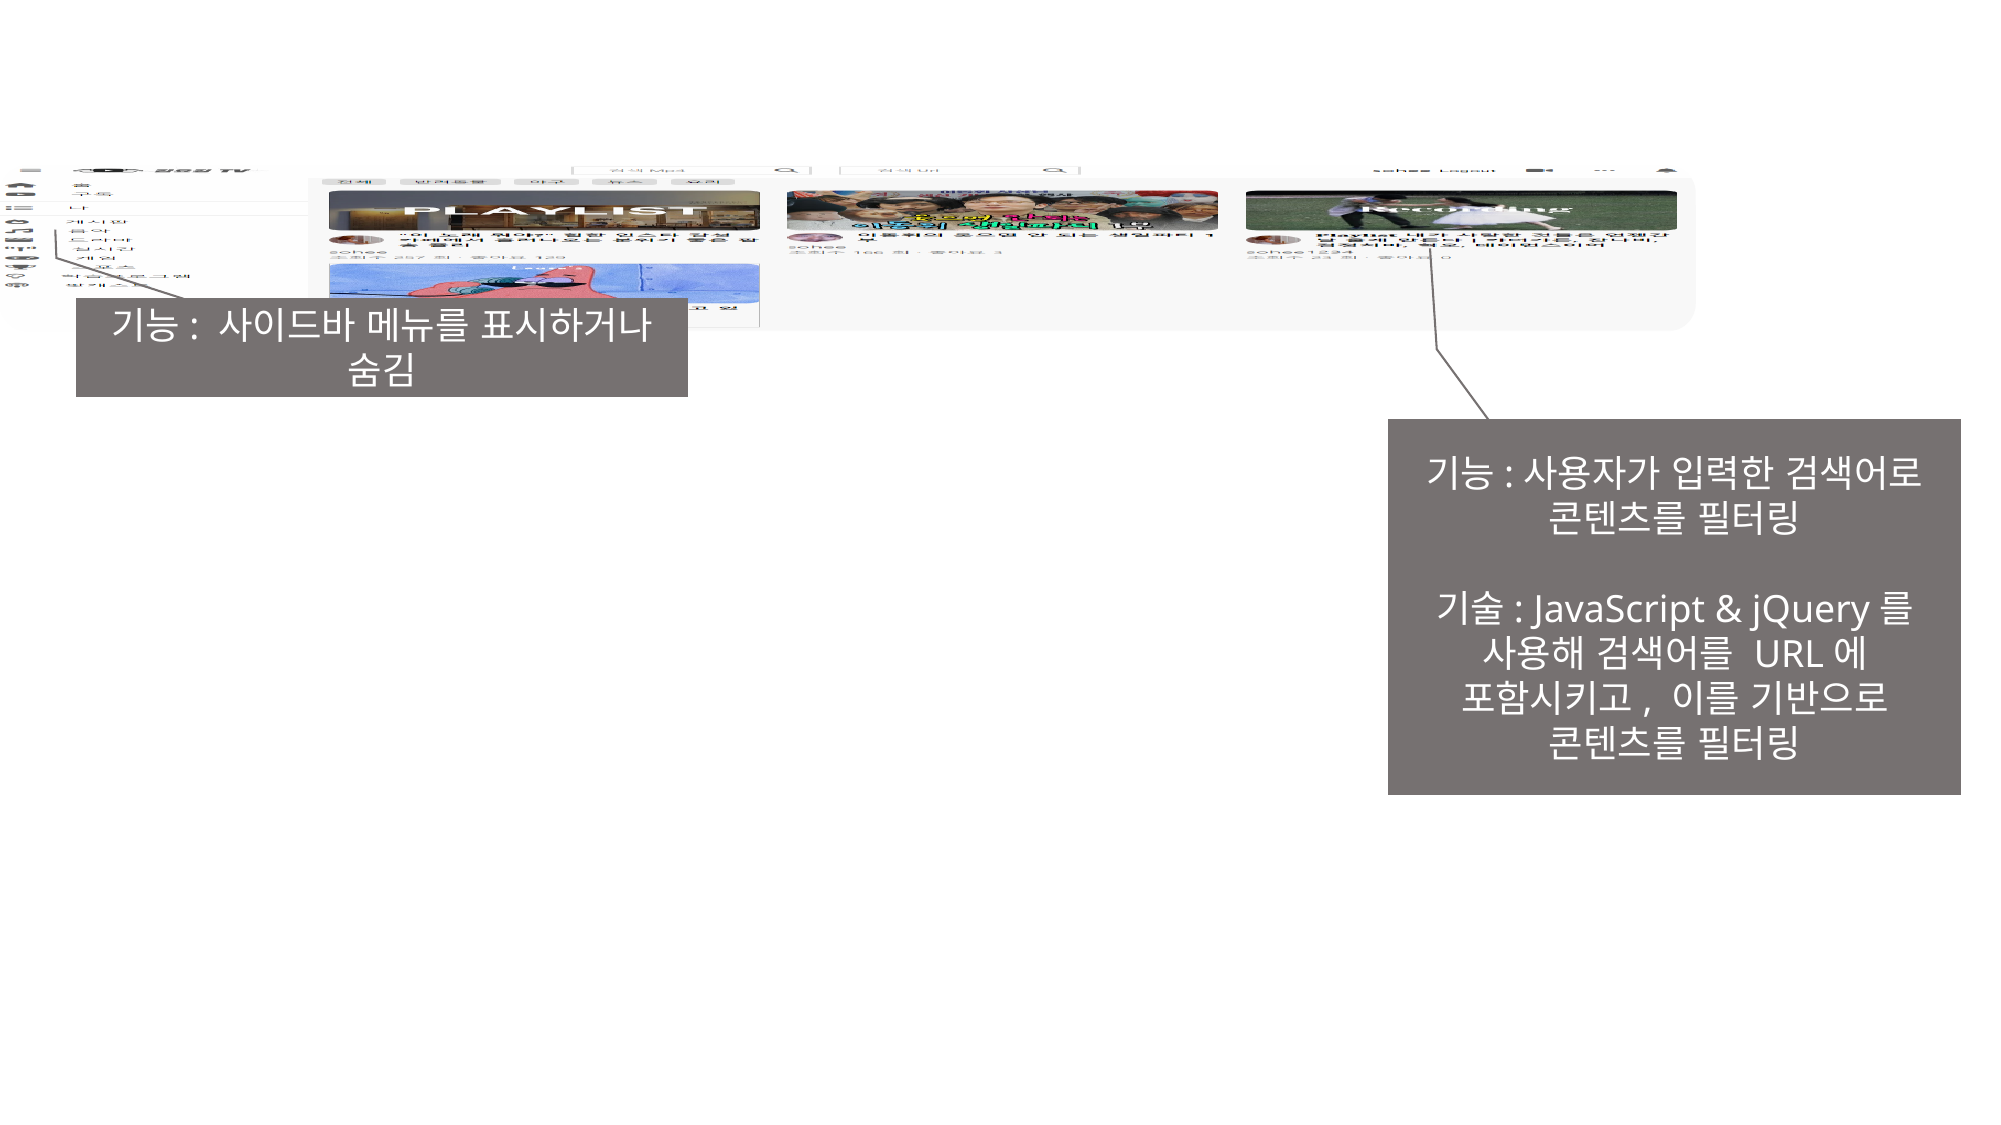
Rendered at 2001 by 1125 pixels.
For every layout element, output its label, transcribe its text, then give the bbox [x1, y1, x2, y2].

text_box 기능: 사이드바 메뉴를 표시하거나 숨김 [76, 332, 688, 397]
text_box 기능:사용자가 입력한 검색어로 콘텐츠를 필터링 기술: JavaScript & jQuery를 사용해 검색어를 URL에 포함시키고, 이를 기반으로 콘텐츠를 필터링 [1388, 332, 1961, 795]
picture [0, 165, 1696, 332]
